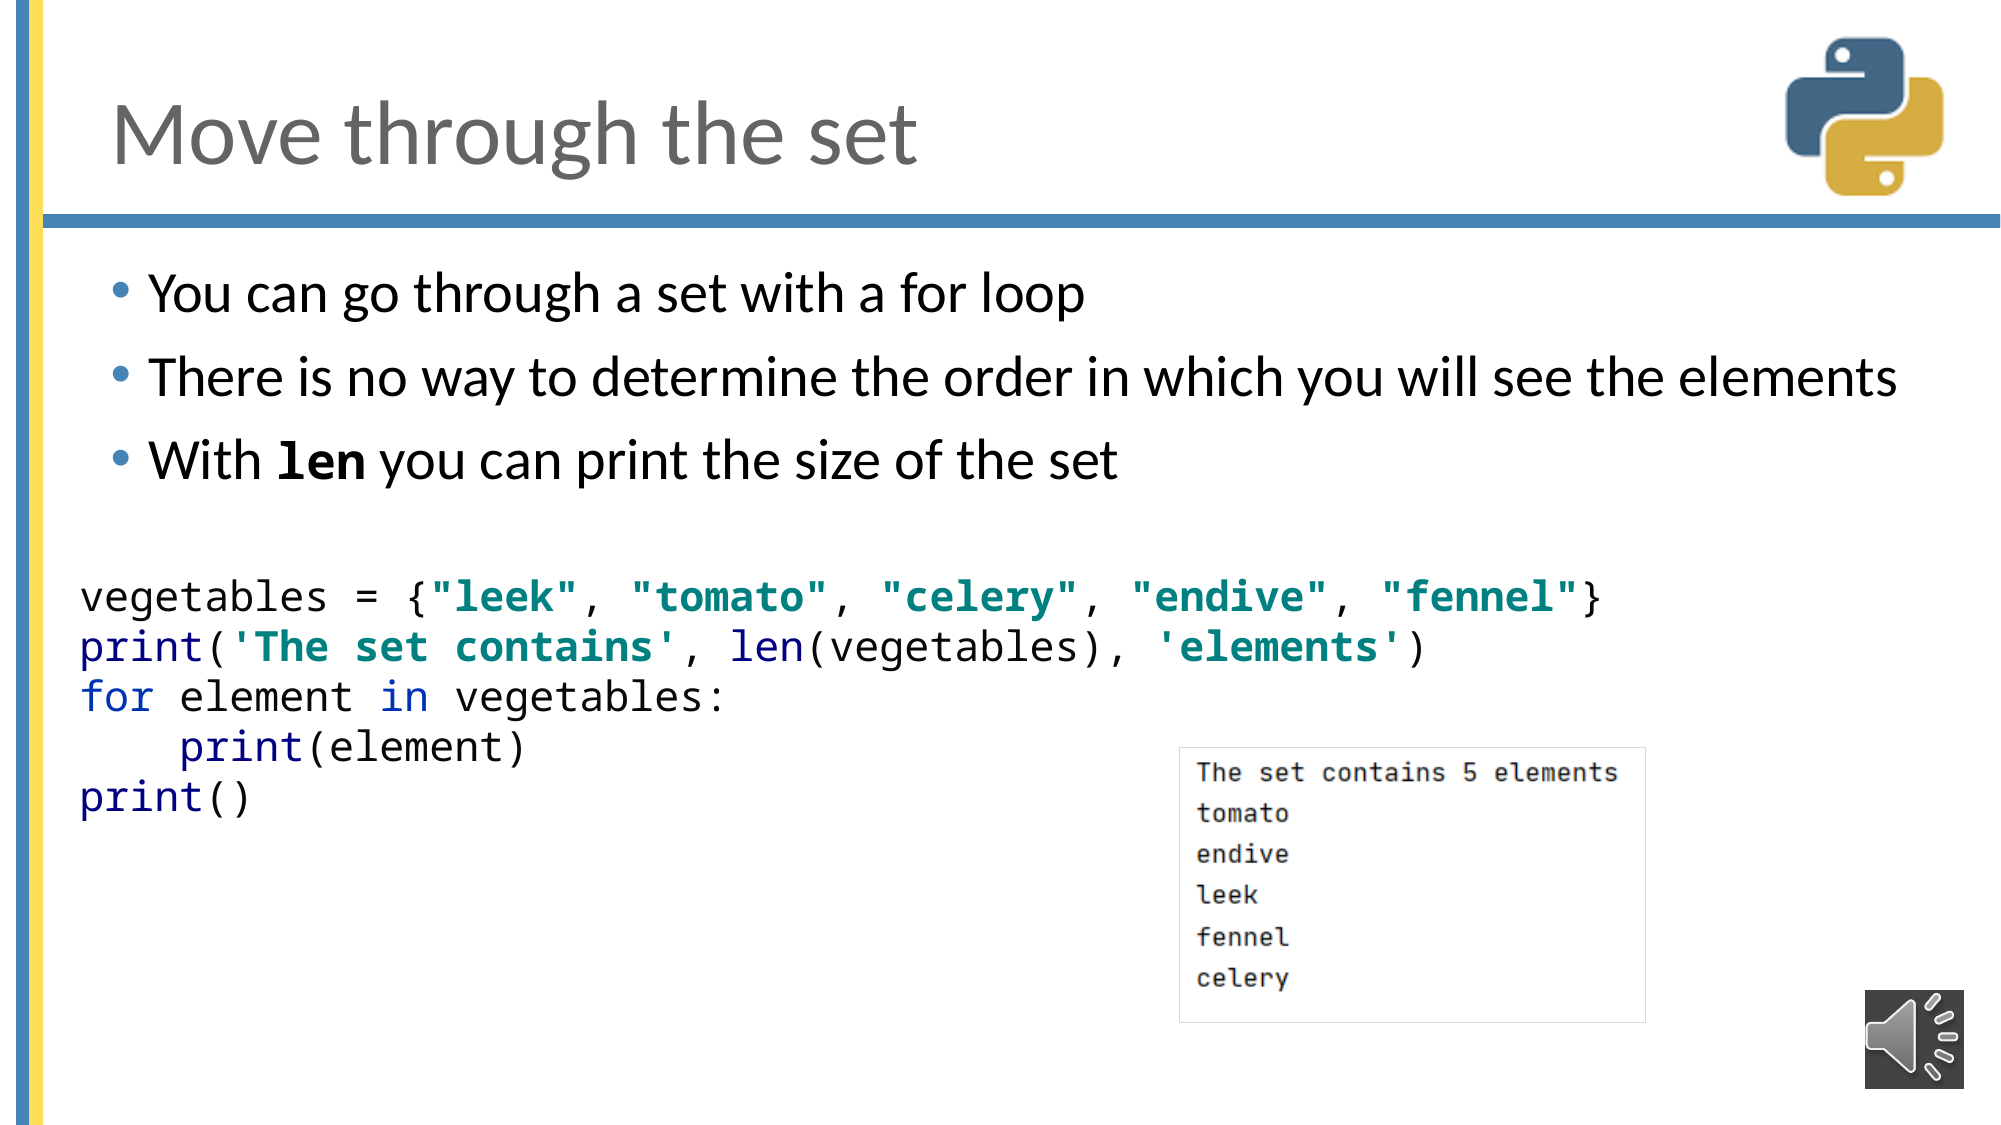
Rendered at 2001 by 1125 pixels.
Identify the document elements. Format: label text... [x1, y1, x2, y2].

picture [1747, 18, 1987, 205]
title Move through the set [95, 59, 1863, 211]
picture [1179, 747, 1646, 1023]
slide_number 6 [1497, 1042, 1948, 1103]
text_box vegetables = {"leek", "tomato", "celery", "endive", "fennel"} print('The set contains', len(vegetables), 'elements') for element in vegetables: print(element) print() [64, 562, 1620, 828]
picture [1864, 989, 1965, 1090]
list You can go through a set with a for loop There is no way to determine the order in which you will see the elements With len you can print the size of the set [95, 254, 1948, 1014]
